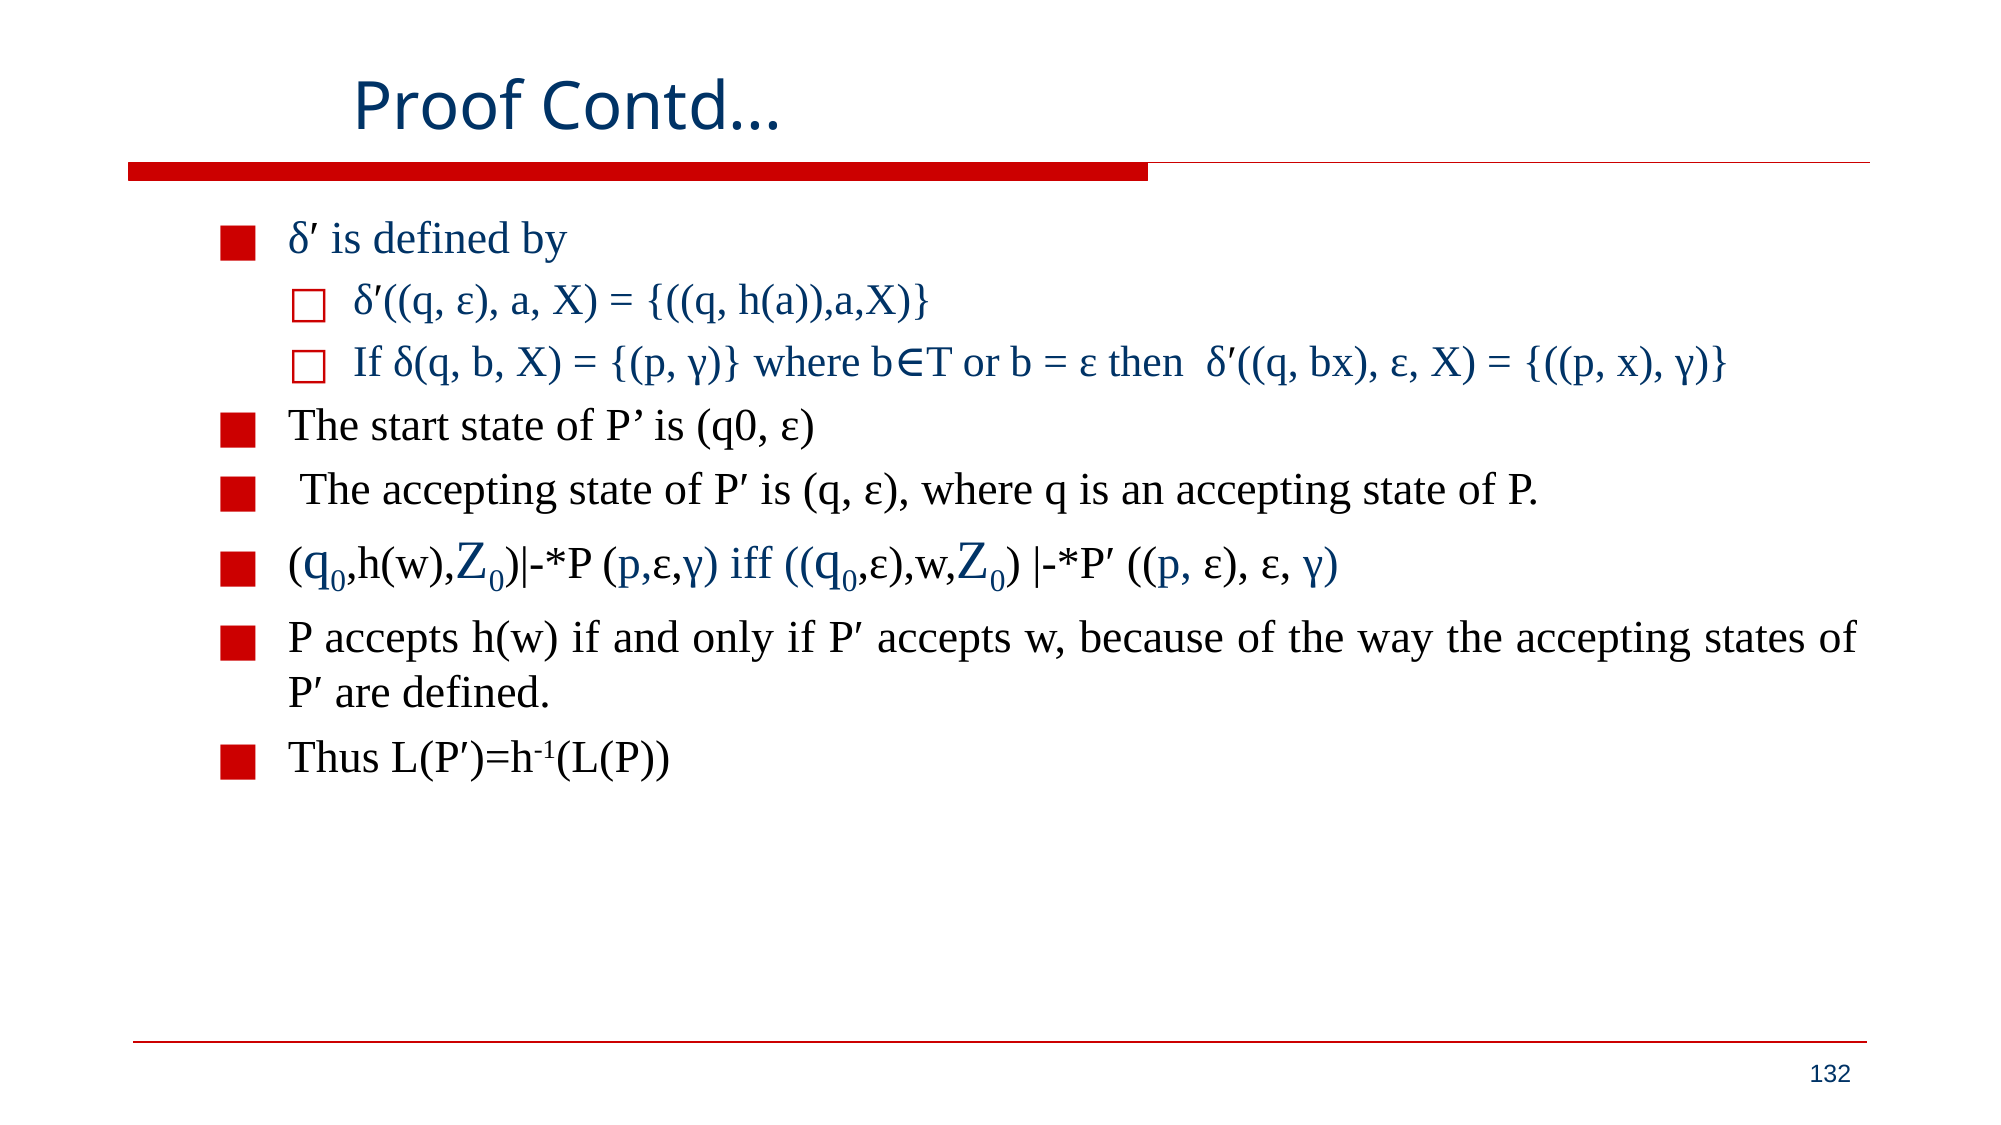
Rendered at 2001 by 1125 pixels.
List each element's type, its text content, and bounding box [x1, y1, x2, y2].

list δ′ is defined by δ′((q, ε), a, X) = {((q, h(a)),a,X)} If δ(q, b, X) = {(p, γ)} where b∈T or b = ε then δ′((q, bx), ε, X) = {((p, x), γ)} The start state of P’ is (q0, ε) The accepting state of P′ is (q, ε), where q is an accepting state of P. (q0,h(w),Z0)|-*P (p,ε,γ) iff ((q0,ε),w,Z0) |-*P′ ((p, ε), ε, γ) P accepts h(w) if and only if P′ accepts w, because of the way the accepting states of P′ are defined. Thus L(P′)=h-1(L(P)) [123, 200, 1874, 1025]
title Proof Contd... [337, 24, 1688, 150]
slide_number ‹#› [1433, 1050, 1867, 1103]
